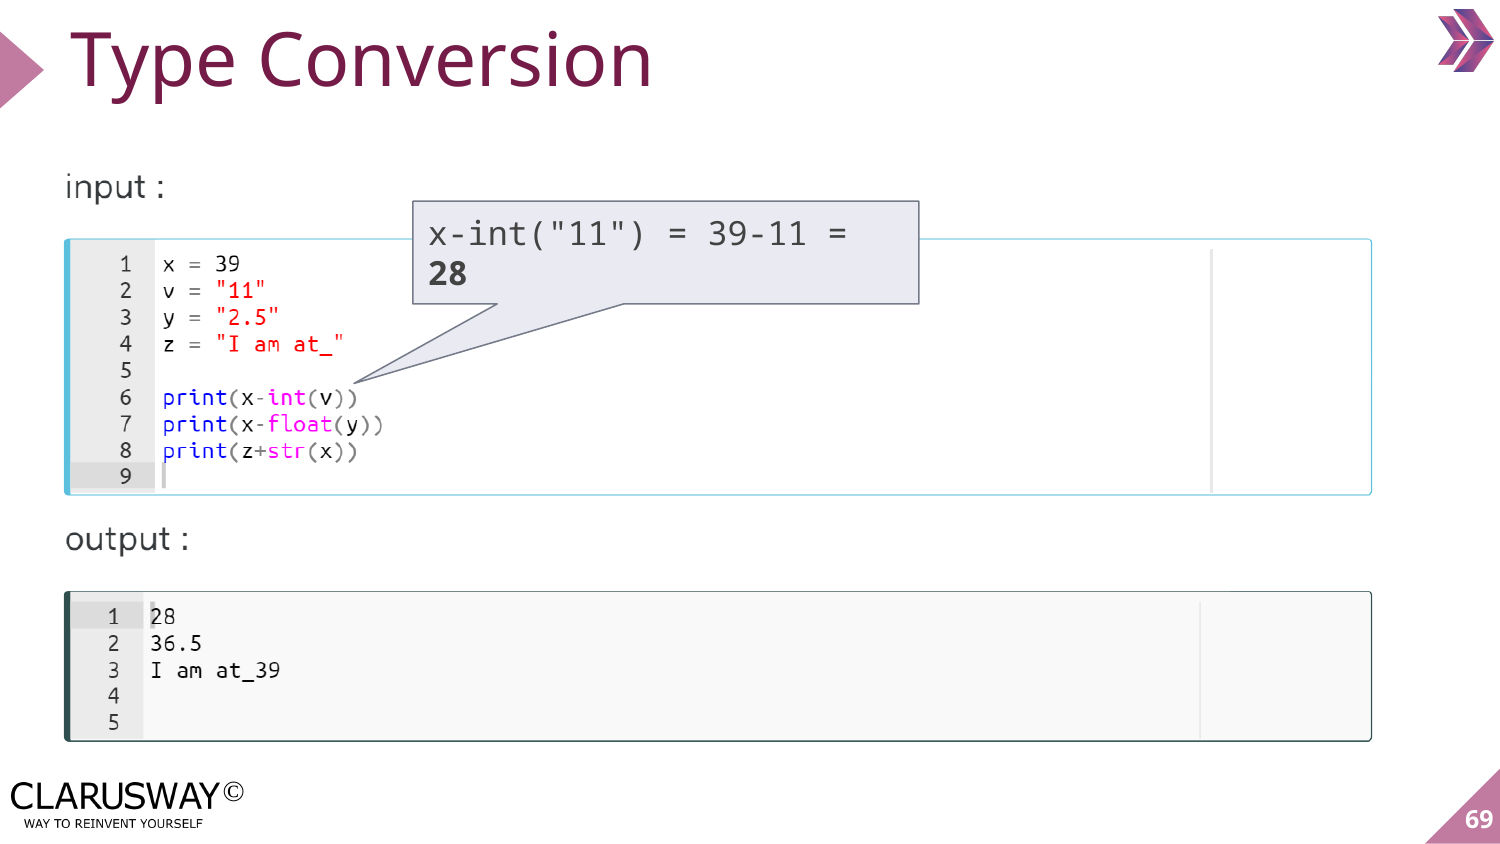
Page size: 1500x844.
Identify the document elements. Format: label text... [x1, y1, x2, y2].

slide_number ‹#› [1442, 791, 1494, 838]
picture [62, 167, 1377, 744]
picture [1438, 9, 1494, 72]
text_box Type Conversion [70, 28, 1405, 132]
picture [11, 782, 220, 828]
